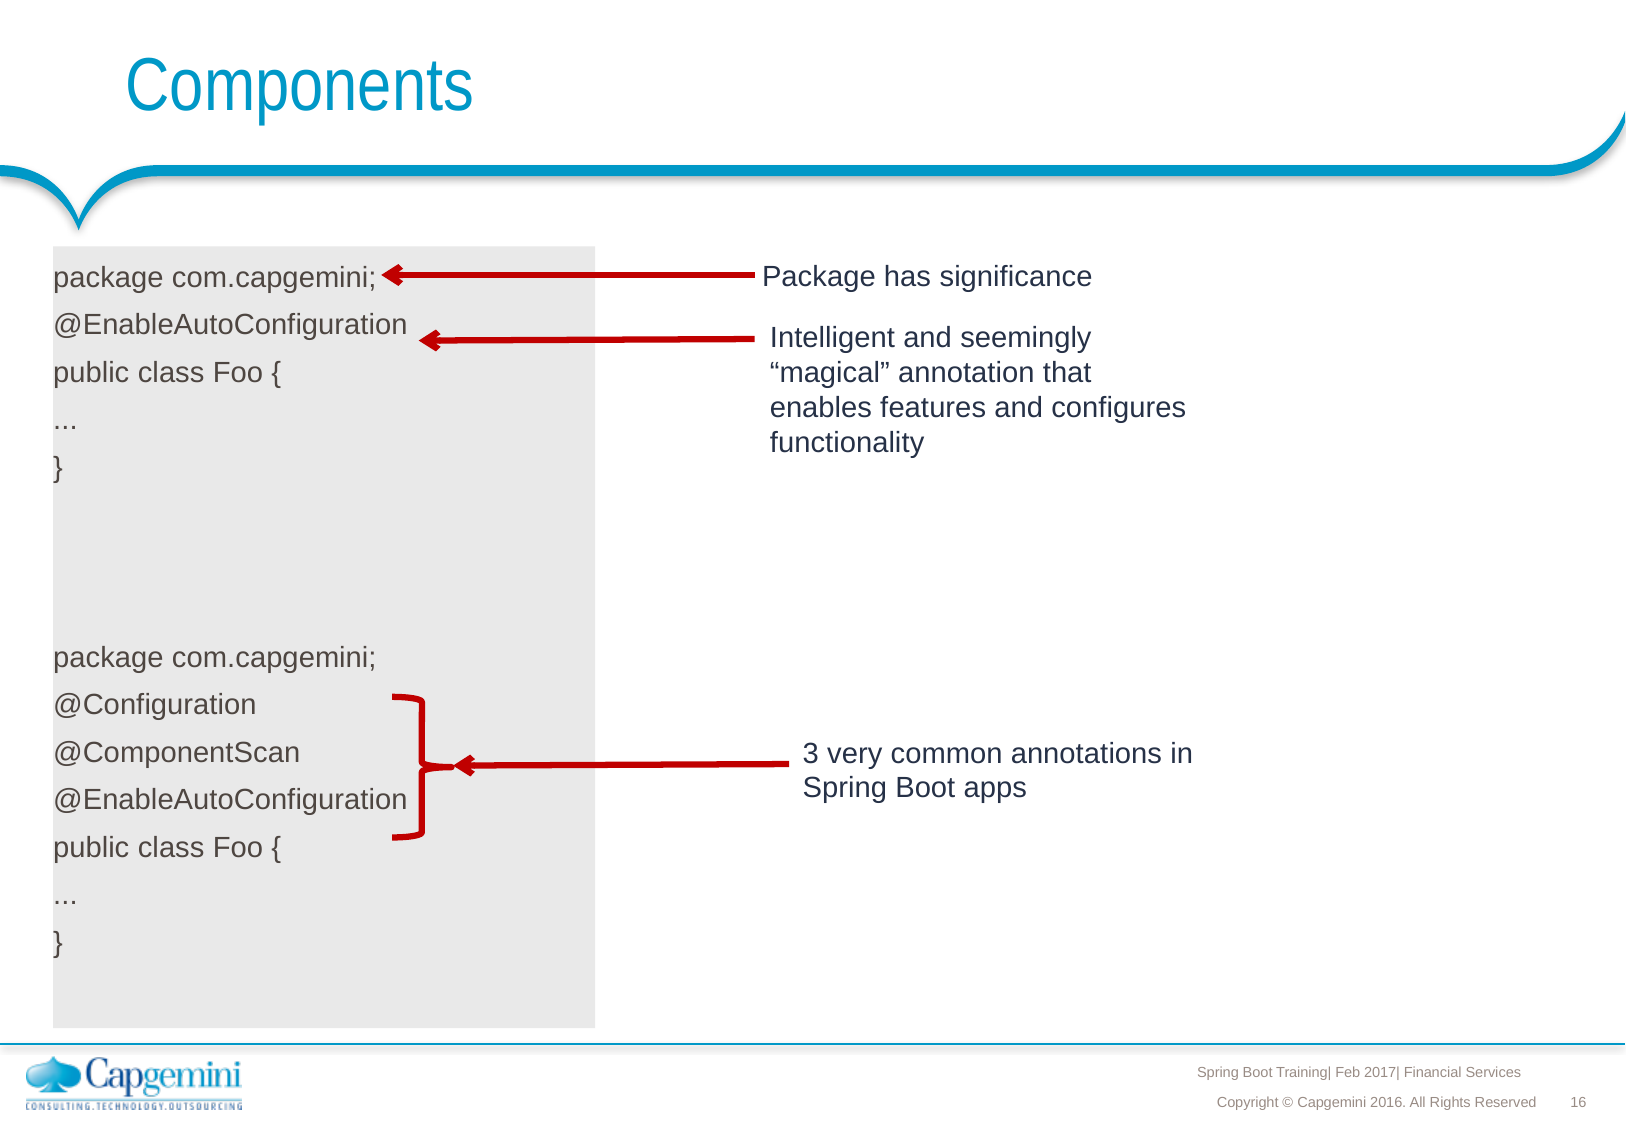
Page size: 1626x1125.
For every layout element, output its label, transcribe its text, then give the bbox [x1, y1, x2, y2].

text_box Intelligent and seemingly “magical” annotation that enables features and configures functionality [755, 310, 1203, 466]
text_box Package has significance [747, 249, 1109, 300]
list package com.capgemini; @EnableAutoConfiguration public class Foo { ... } package com.capgemini; @Configuration @ComponentScan @EnableAutoConfiguration public class Foo { ... } [53, 246, 596, 1029]
text_box 3 very common annotations in Spring Boot apps [788, 726, 1209, 812]
title Components [76, 0, 1427, 161]
picture [26, 1056, 242, 1110]
text_box [392, 696, 449, 839]
